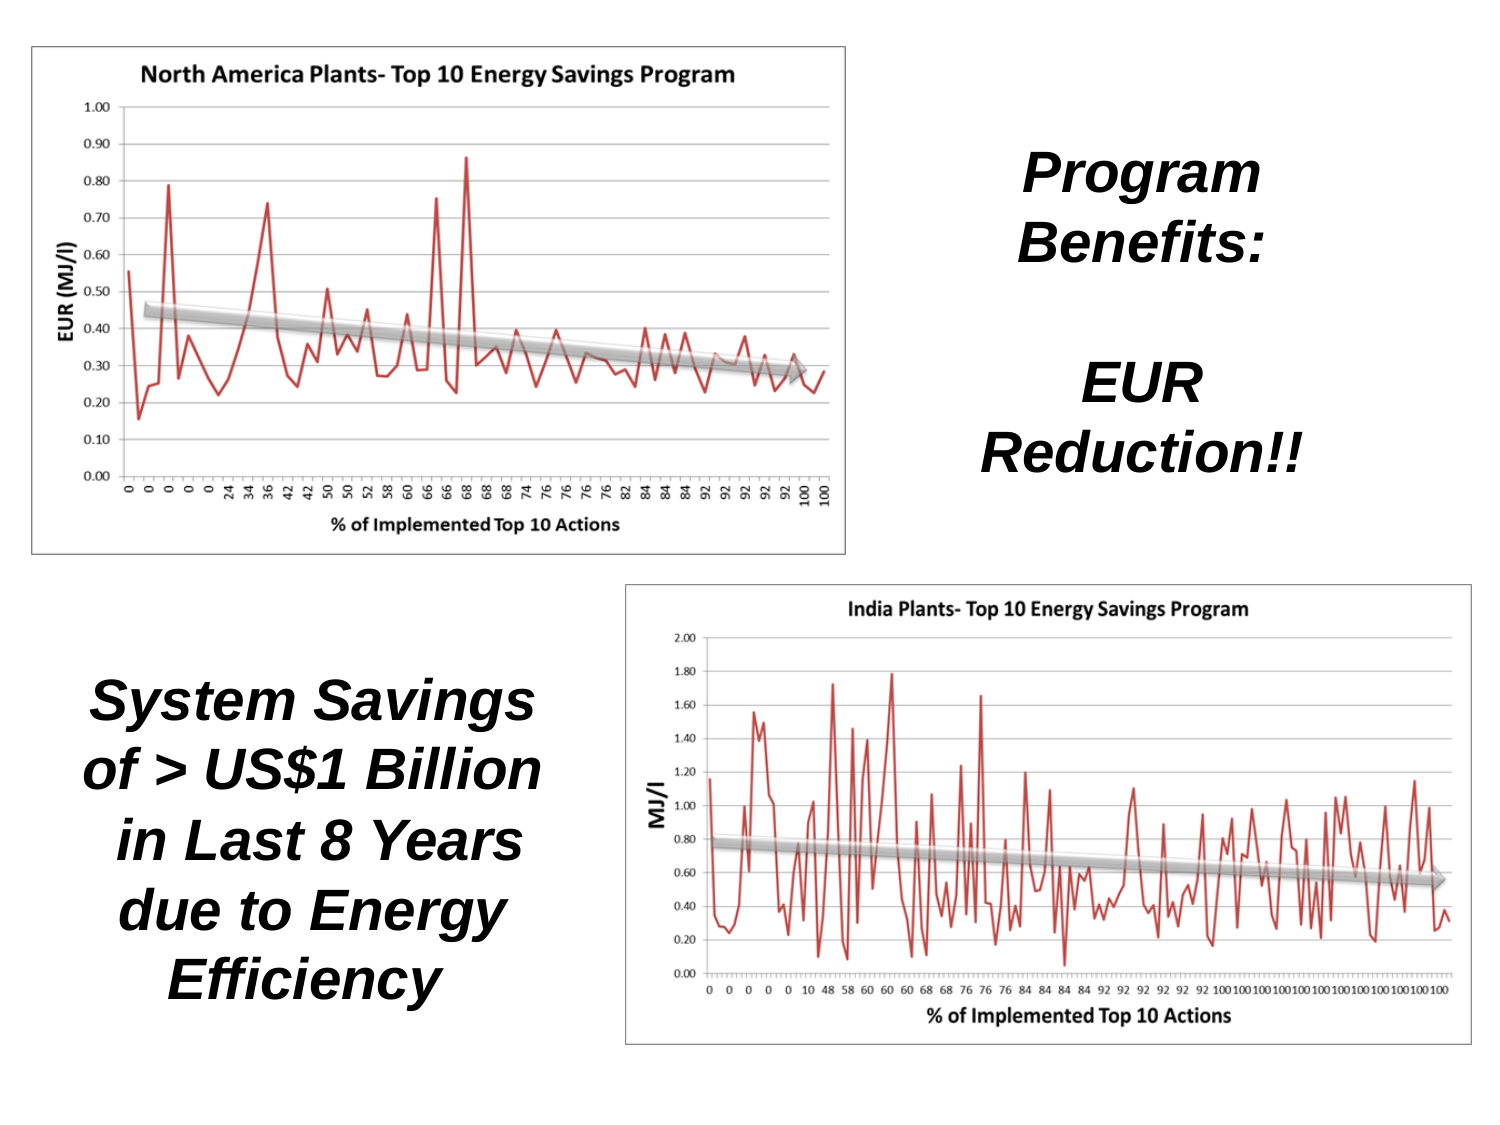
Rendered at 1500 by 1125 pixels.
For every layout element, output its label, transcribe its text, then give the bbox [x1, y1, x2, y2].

picture [625, 584, 1472, 1046]
picture [30, 45, 846, 555]
text_box System Savings of > US$1 Billion in Last 8 Years due to Energy Efficiency [62, 654, 564, 1019]
text_box Program Benefits: EUR Reduction!! [911, 126, 1374, 492]
